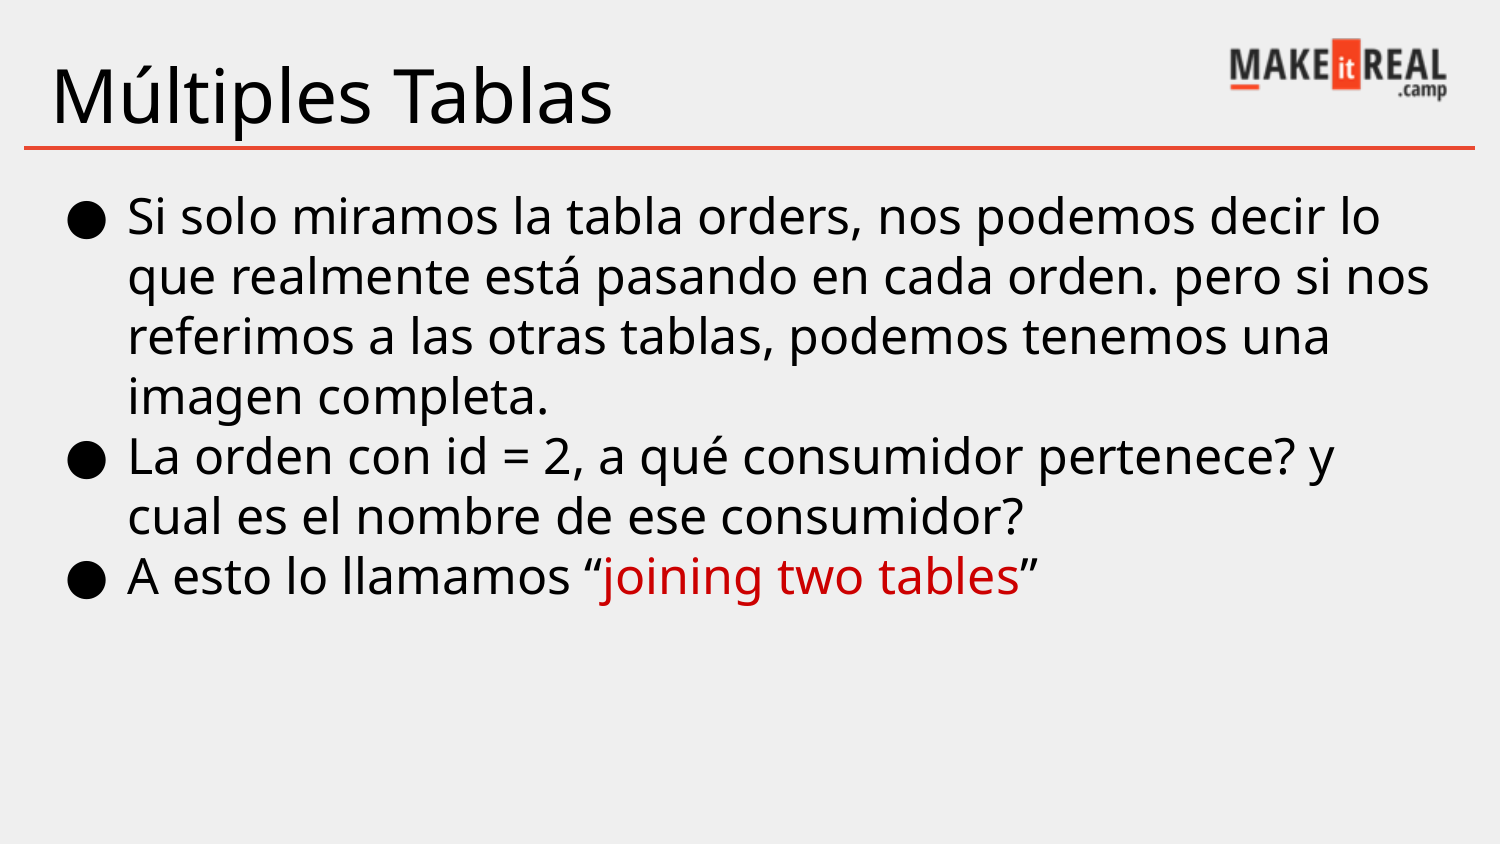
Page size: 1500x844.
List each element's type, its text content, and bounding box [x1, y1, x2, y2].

picture [1202, 15, 1476, 126]
text_box Múltiples Tablas [35, 33, 1205, 137]
picture [24, 146, 1476, 151]
text_box Si solo miramos la tabla orders, nos podemos decir lo que realmente está pasando en cada orden. pero si nos referimos a las otras tablas, podemos tenemos una imagen completa. La orden con id = 2, a qué consumidor pertenece? y cual es el nombre de ese consumidor? A esto lo llamamos “joining two tables” [37, 169, 1459, 790]
